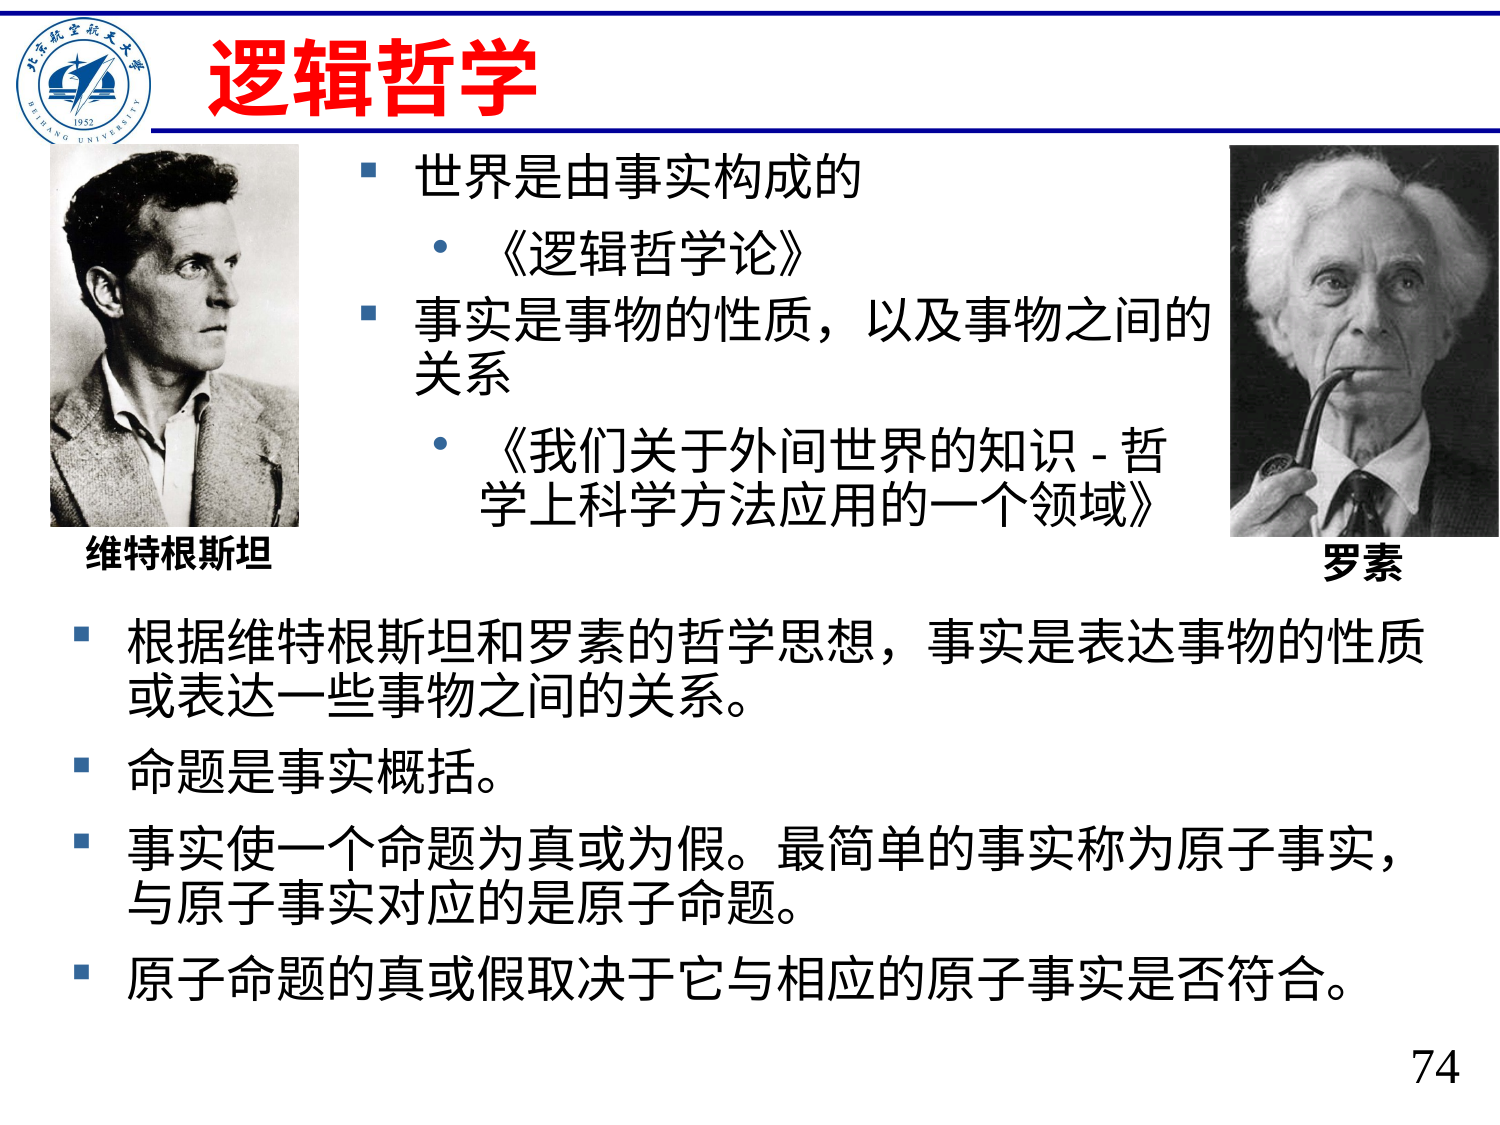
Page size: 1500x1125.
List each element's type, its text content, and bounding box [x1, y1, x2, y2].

text_box 维特根斯坦 [27, 522, 332, 583]
picture [1229, 144, 1500, 537]
title 逻辑哲学 [192, 32, 1415, 120]
text_box 根据维特根斯坦和罗素的哲学思想，事实是表达事物的性质或表达一些事物之间的关系。 命题是事实概括。 事实使一个命题为真或为假。最简单的事实称为原子事实，与原子事实对应的是原子命题。 原子命题的真或假取决于它与相应的原子事实是否符合。 [55, 609, 1448, 1120]
picture [16, 17, 299, 528]
list 世界是由事实构成的 《逻辑哲学论》 事实是事物的性质，以及事物之间的关系 《我们关于外间世界的知识-哲学上科学方法应用的一个领域》 [342, 145, 1233, 572]
text_box 罗素 [1255, 544, 1471, 594]
